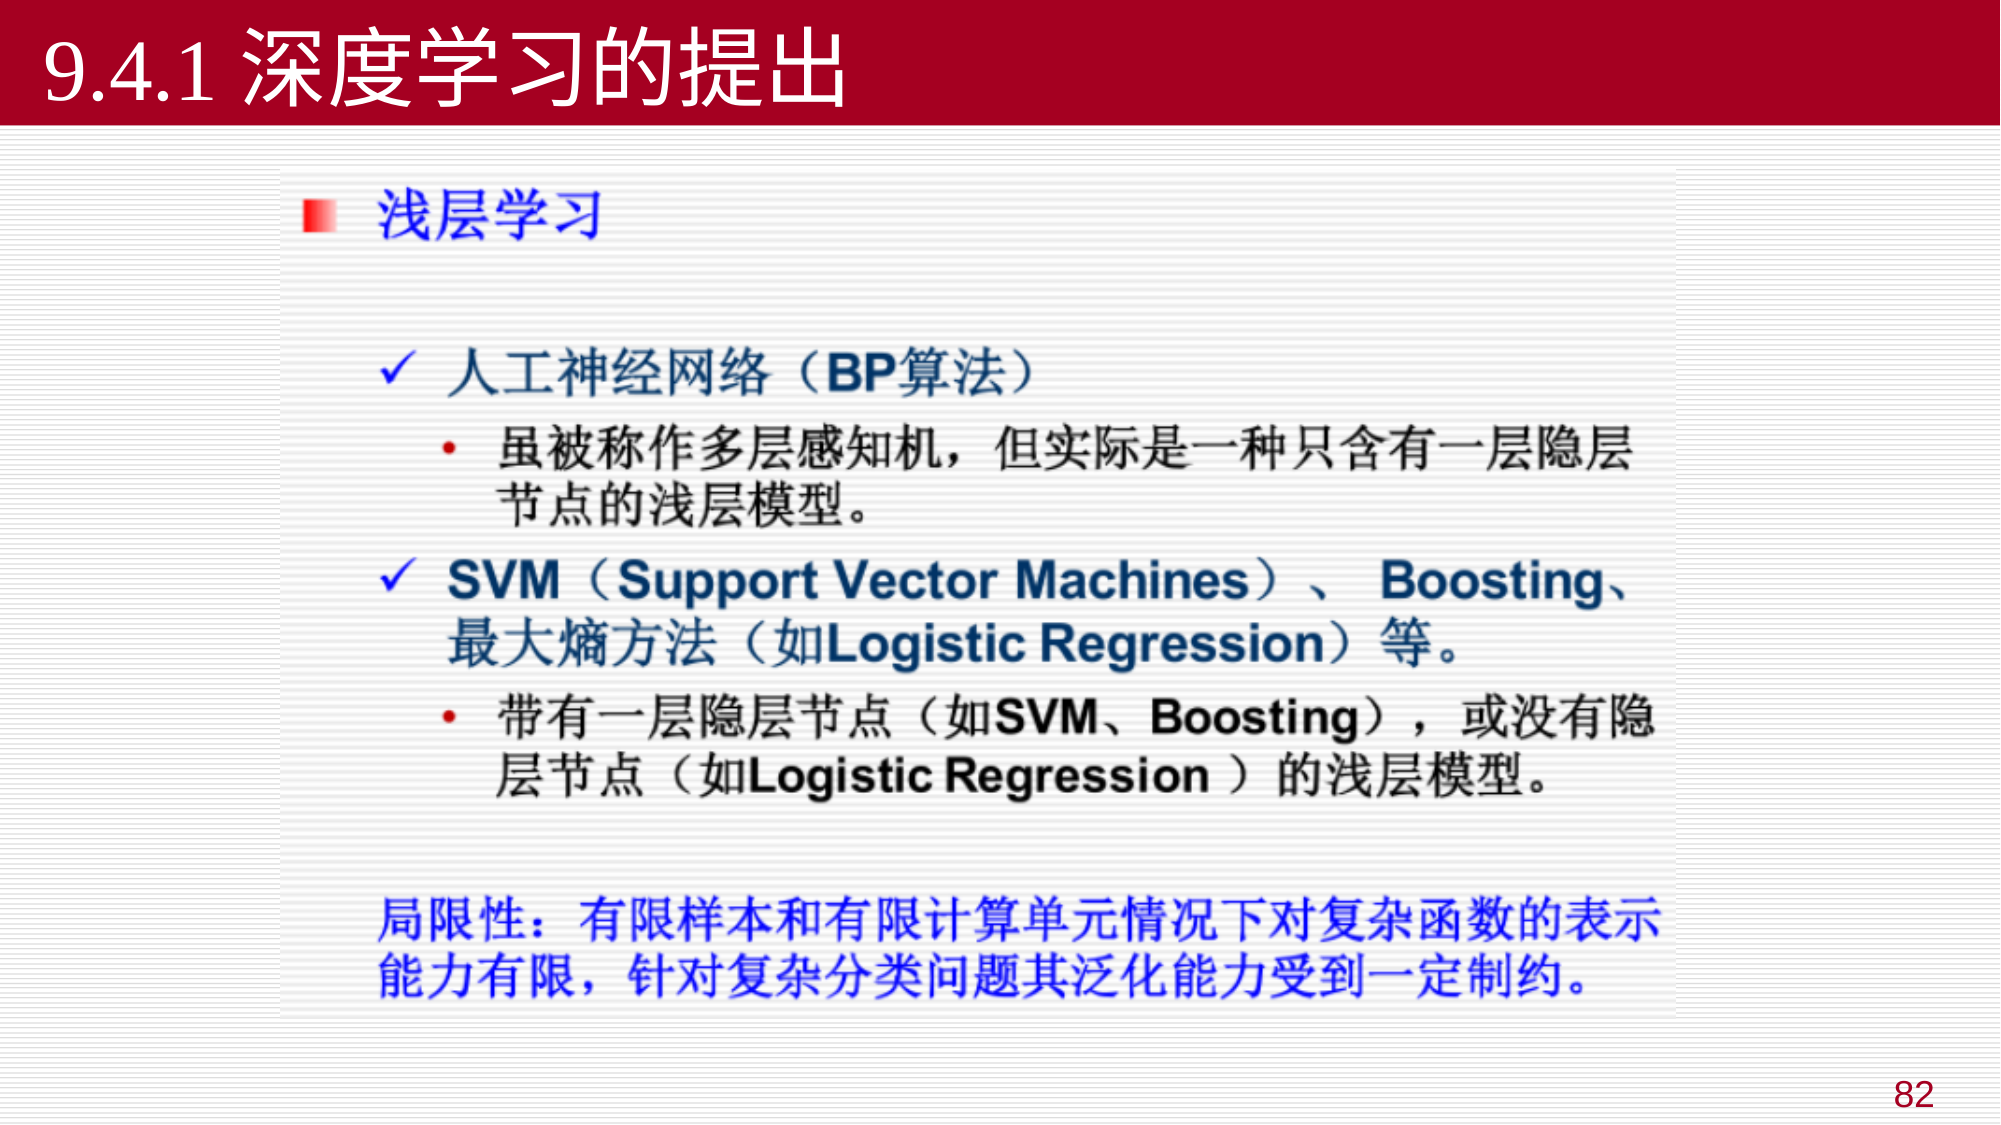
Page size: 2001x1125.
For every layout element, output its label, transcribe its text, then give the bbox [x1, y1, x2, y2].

text_box 9.4.1深度学习的提出 [0, 0, 2000, 126]
picture [0, 0, 2001, 1125]
slide_number 82 [1516, 1062, 1950, 1122]
